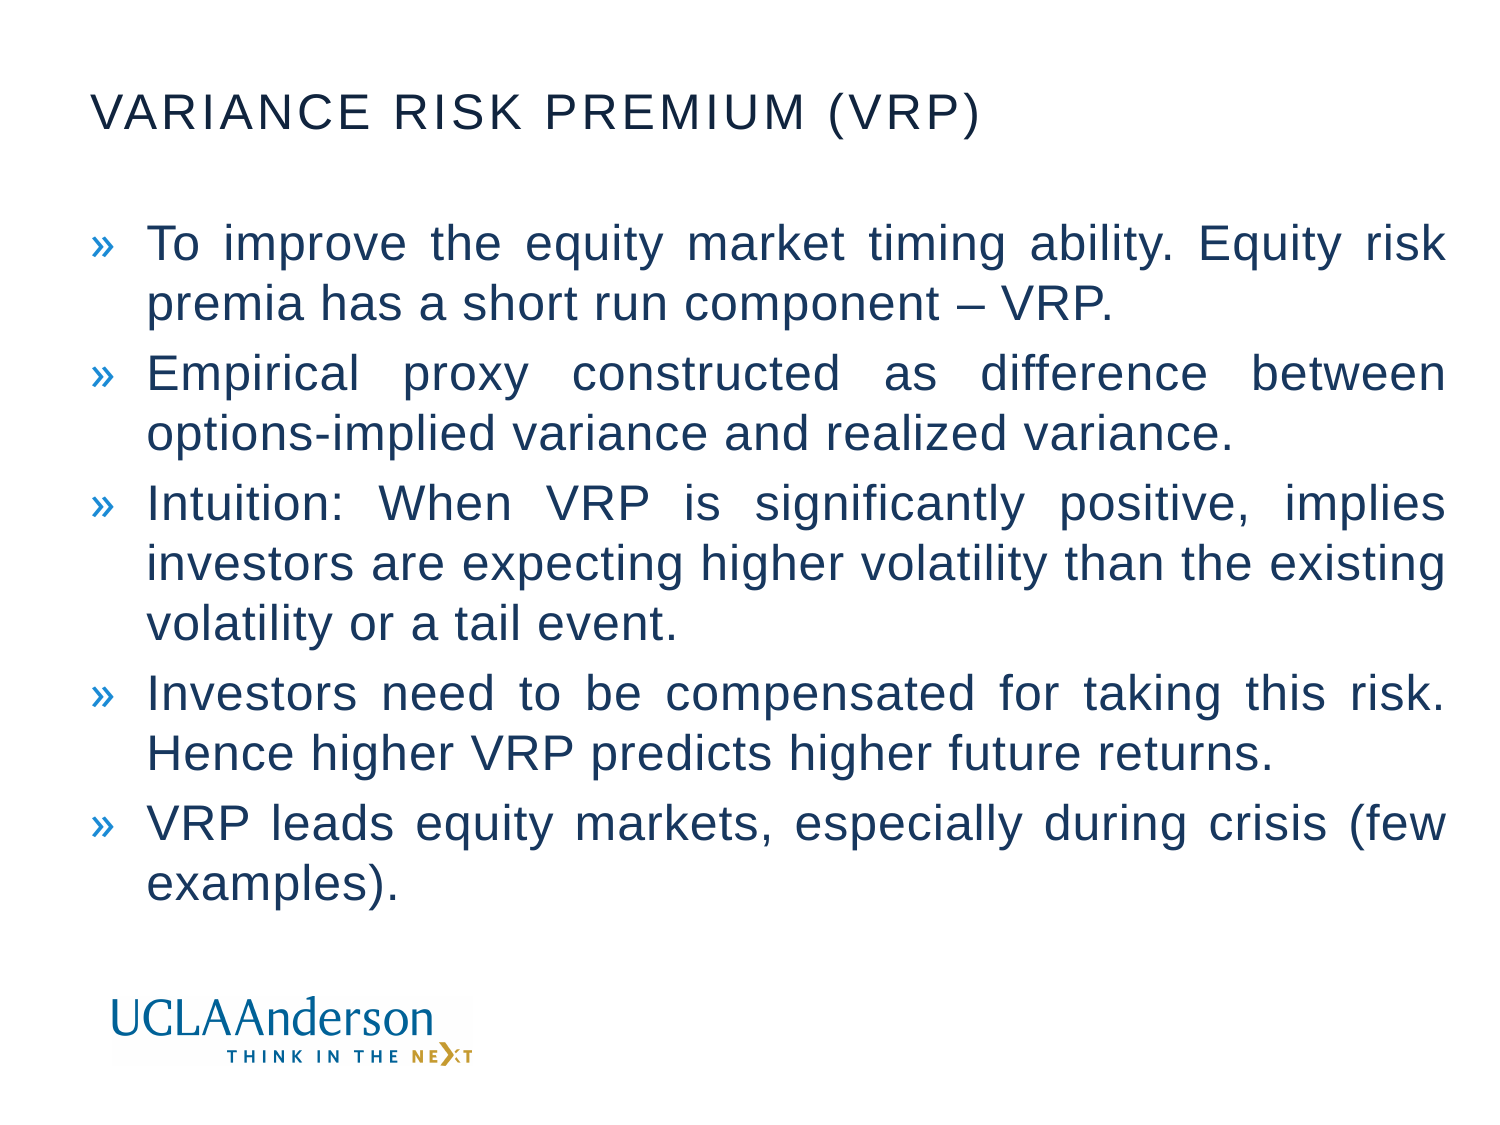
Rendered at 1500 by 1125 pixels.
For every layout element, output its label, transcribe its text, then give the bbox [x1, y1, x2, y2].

picture [112, 996, 473, 1066]
title Variance Risk premium (vrp) [75, 15, 1425, 203]
text_box To improve the equity market timing ability. Equity risk premia has a short run component – VRP. Empirical proxy constructed as difference between options-implied variance and realized variance. Intuition: When VRP is significantly positive, implies investors are expecting higher volatility than the existing volatility or a tail event. Investors need to be compensated for taking this risk. Hence higher VRP predicts higher future returns. VRP leads equity markets, especially during crisis (few examples). [74, 203, 1464, 937]
